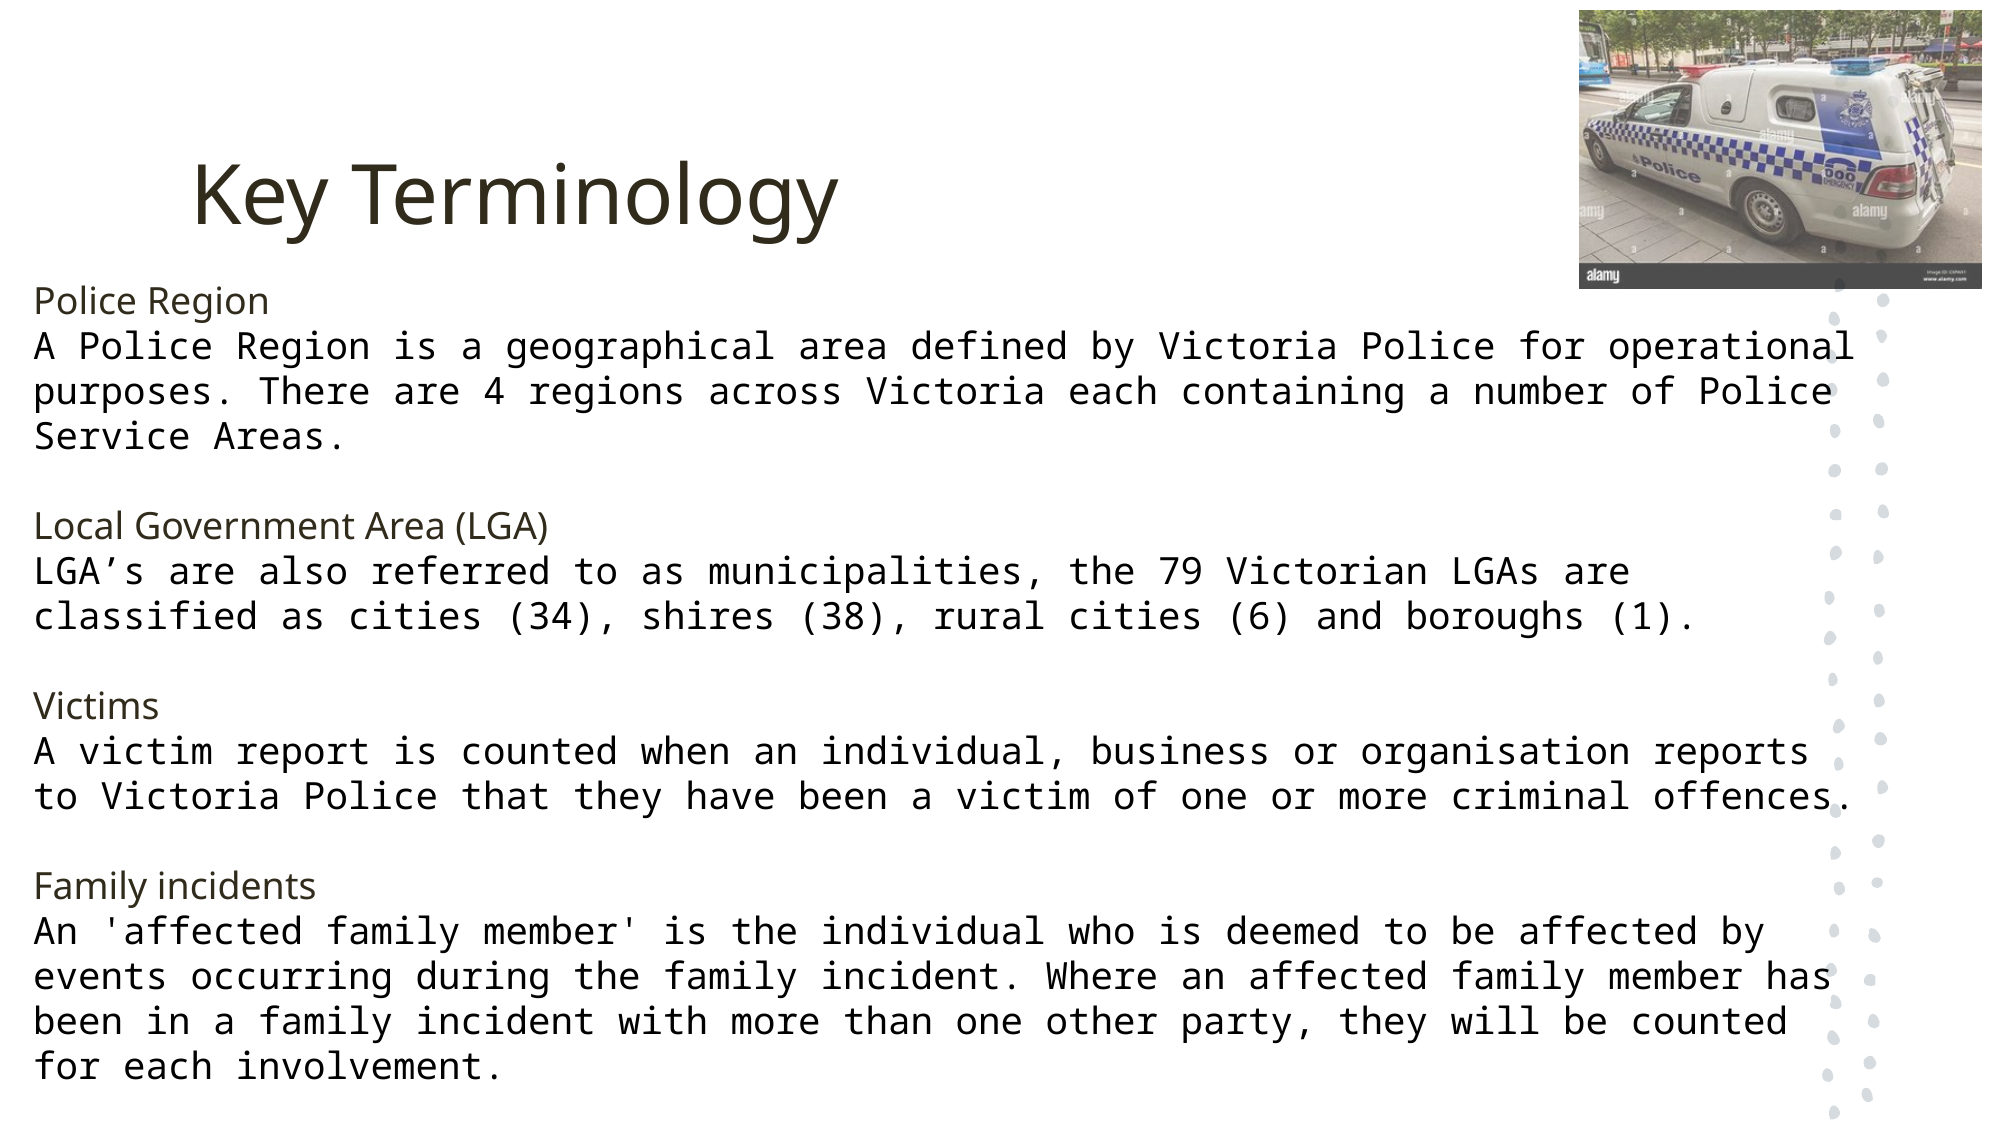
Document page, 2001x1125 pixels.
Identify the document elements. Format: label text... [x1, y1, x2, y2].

text_box Police Region A Police Region is a geographical area defined by Victoria Police for operational purposes. There are 4 regions across Victoria each containing a number of Police Service Areas. Local Government Area (LGA) LGA’s are also referred to as municipalities, the 79 Victorian LGAs are classified as cities (34), shires (38), rural cities (6) and boroughs (1). Victims A victim report is counted when an individual, business or organisation reports to Victoria Police that they have been a victim of one or more criminal offences. Family incidents An 'affected family member' is the individual who is deemed to be affected by events occurring during the family incident. Where an affected family member has been in a family incident with more than one other party, they will be counted for each involvement. [18, 269, 1881, 1125]
picture [1579, 10, 1982, 289]
title Key Terminology [175, 82, 1579, 269]
